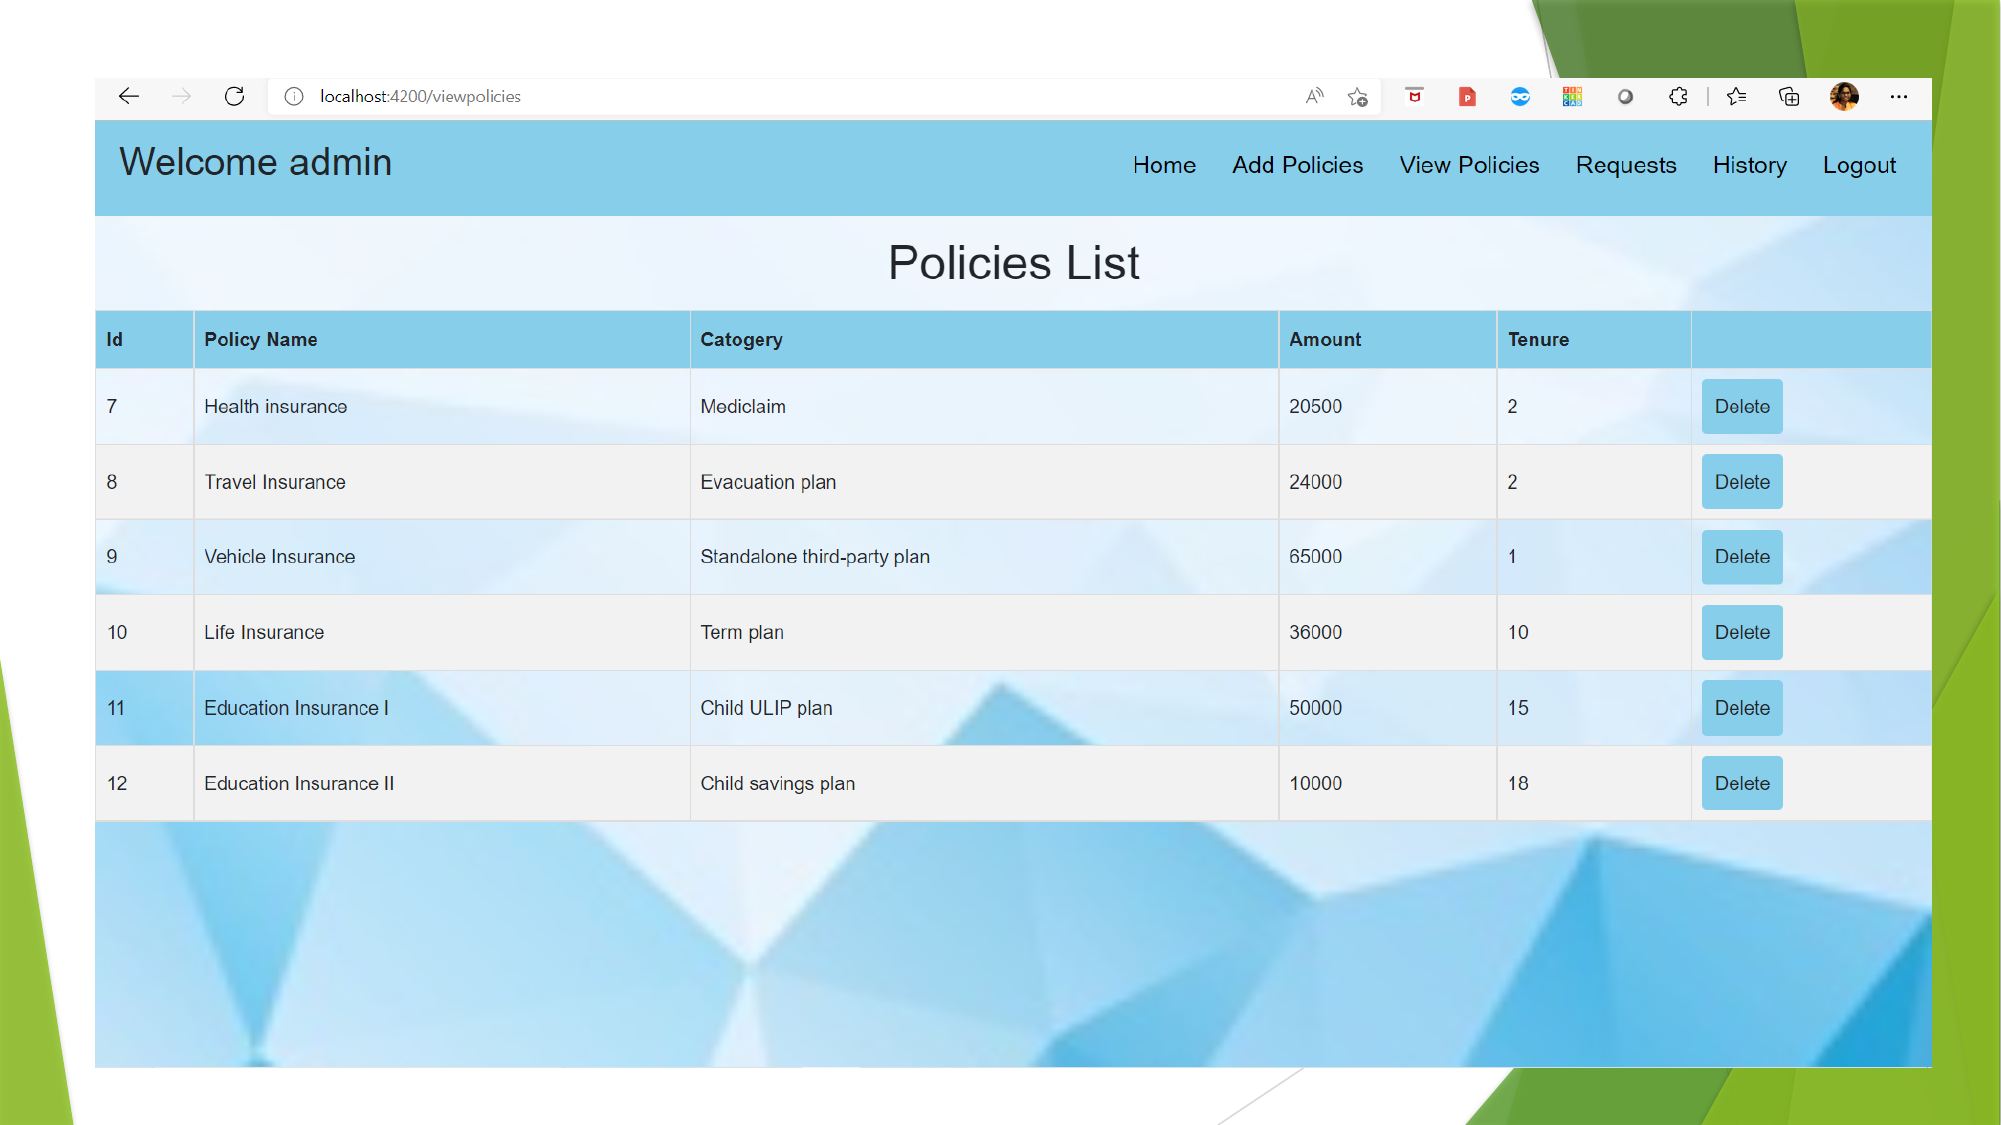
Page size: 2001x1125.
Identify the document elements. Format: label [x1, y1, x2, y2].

picture [94, 77, 1946, 1069]
